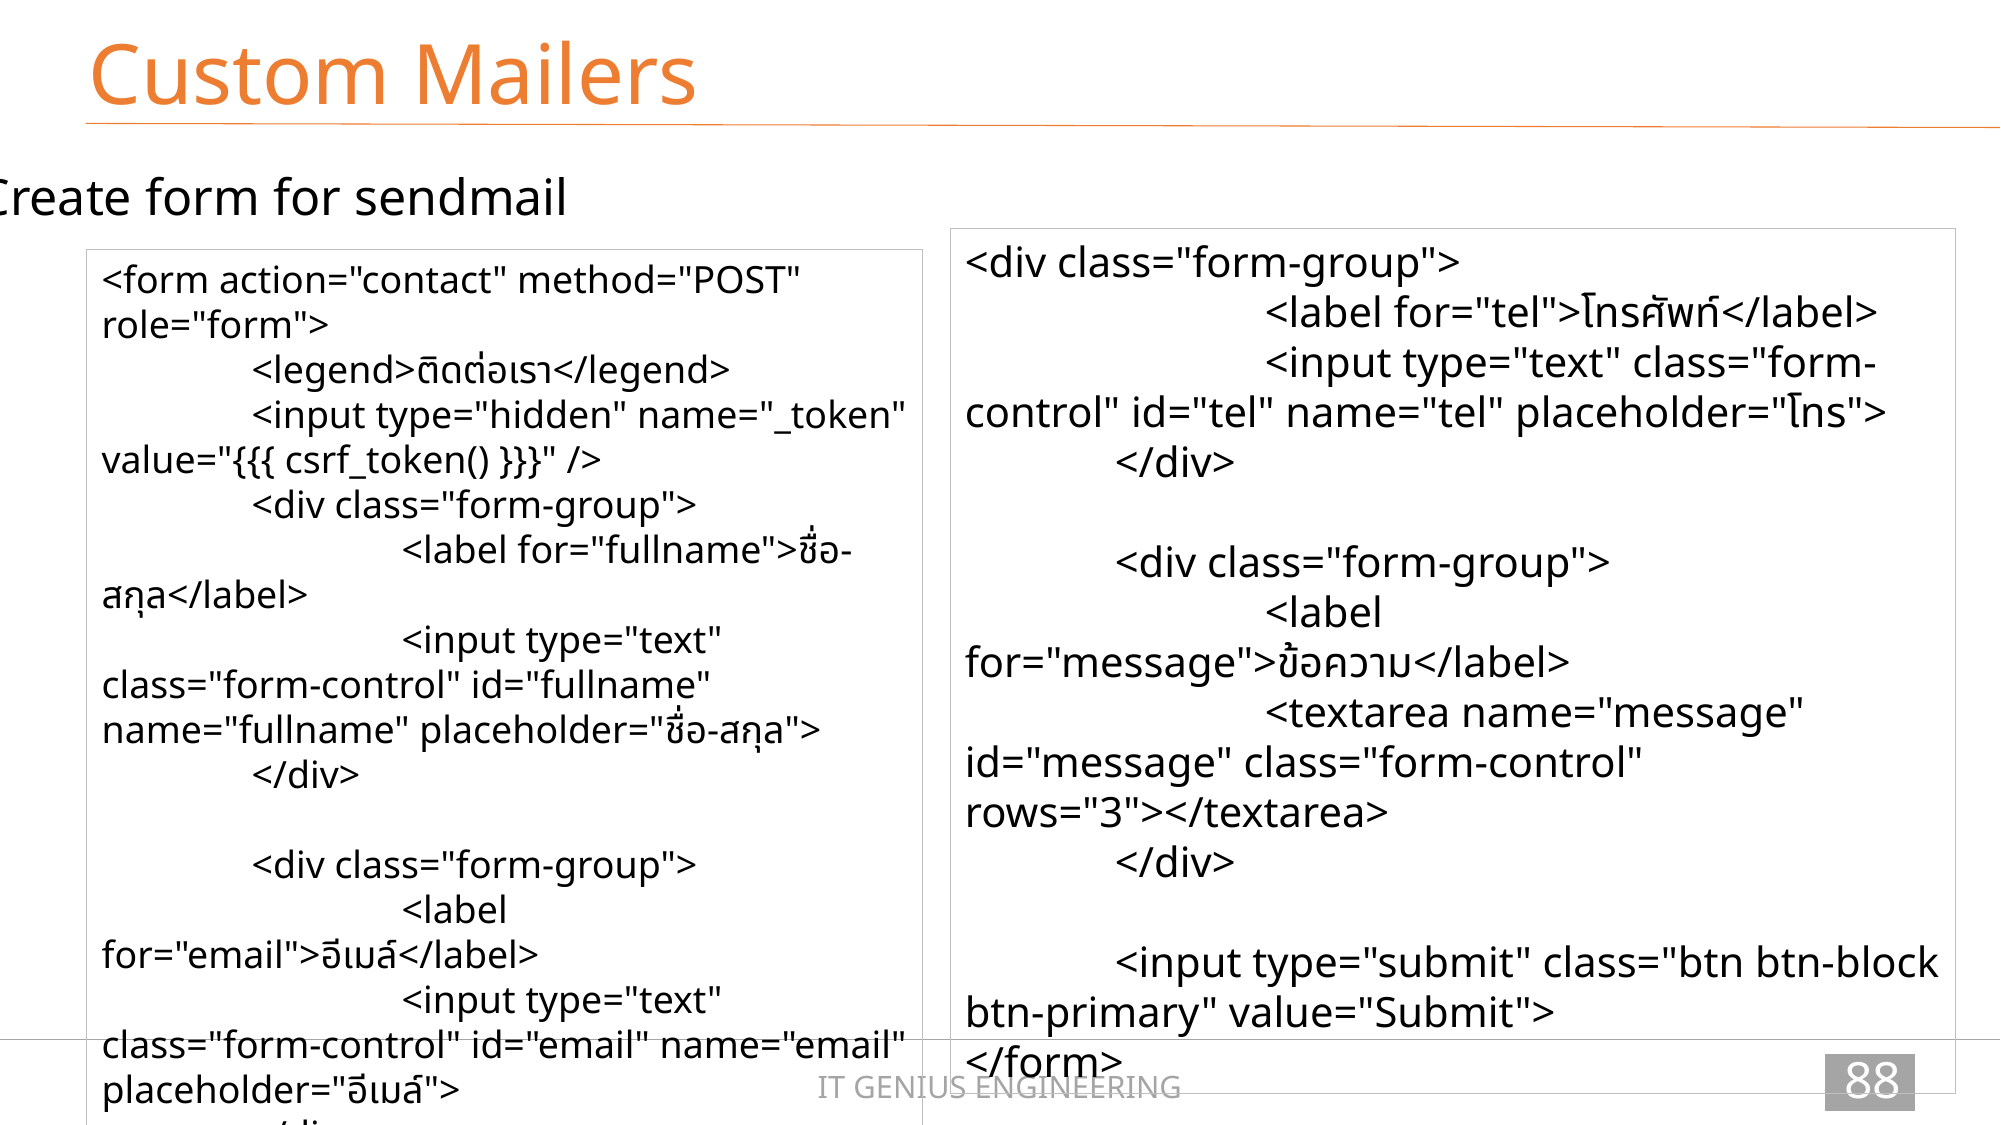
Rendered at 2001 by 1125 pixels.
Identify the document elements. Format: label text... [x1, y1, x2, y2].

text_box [85, 123, 2000, 128]
text_box IT GENIUS ENGINEERING [923, 1064, 1424, 1113]
text_box Create form for sendmail [0, 158, 585, 234]
text_box <div class="form-group"> <label for="tel">โทรศัพท์</label> <input type="text" class="form-control" id="tel" name="tel" placeholder="โทร"> </div> <div class="form-group"> <label for="message">ข้อความ</label> <textarea name="message" id="message" class="form-control" rows="3"></textarea> </div> <input type="submit" class="btn btn-block btn-primary" value="Submit"> </form> [950, 1040, 1956, 1094]
text_box <form action="contact" method="POST" role="form"> <legend>ติดต่อเรา</legend> <input type="hidden" name="_token" value="{{{ csrf_token() }}}" /> <div class="form-group"> <label for="fullname">ชื่อ-สกุล</label> <input type="text" class="form-control" id="fullname" name="fullname" placeholder="ชื่อ-สกุล"> </div> <div class="form-group"> <label for="email">อีเมล์</label> <input type="text" class="form-control" id="email" name="email" placeholder="อีเมล์"> </div> [86, 1040, 923, 1125]
text_box <div class="form-group"> <label for="tel">โทรศัพท์</label> <input type="text" class="form-control" id="tel" name="tel" placeholder="โทร"> </div> <div class="form-group"> <label for="message">ข้อความ</label> <textarea name="message" id="message" class="form-control" rows="3"></textarea> </div> <input type="submit" class="btn btn-block btn-primary" value="Submit"> </form> [950, 228, 1956, 1039]
subtitle Custom Mailers [73, 25, 936, 137]
slide_number 88 [1822, 1094, 1918, 1114]
text_box <form action="contact" method="POST" role="form"> <legend>ติดต่อเรา</legend> <input type="hidden" name="_token" value="{{{ csrf_token() }}}" /> <div class="form-group"> <label for="fullname">ชื่อ-สกุล</label> <input type="text" class="form-control" id="fullname" name="fullname" placeholder="ชื่อ-สกุล"> </div> <div class="form-group"> <label for="email">อีเมล์</label> <input type="text" class="form-control" id="email" name="email" placeholder="อีเมล์"> </div> [86, 249, 923, 1039]
